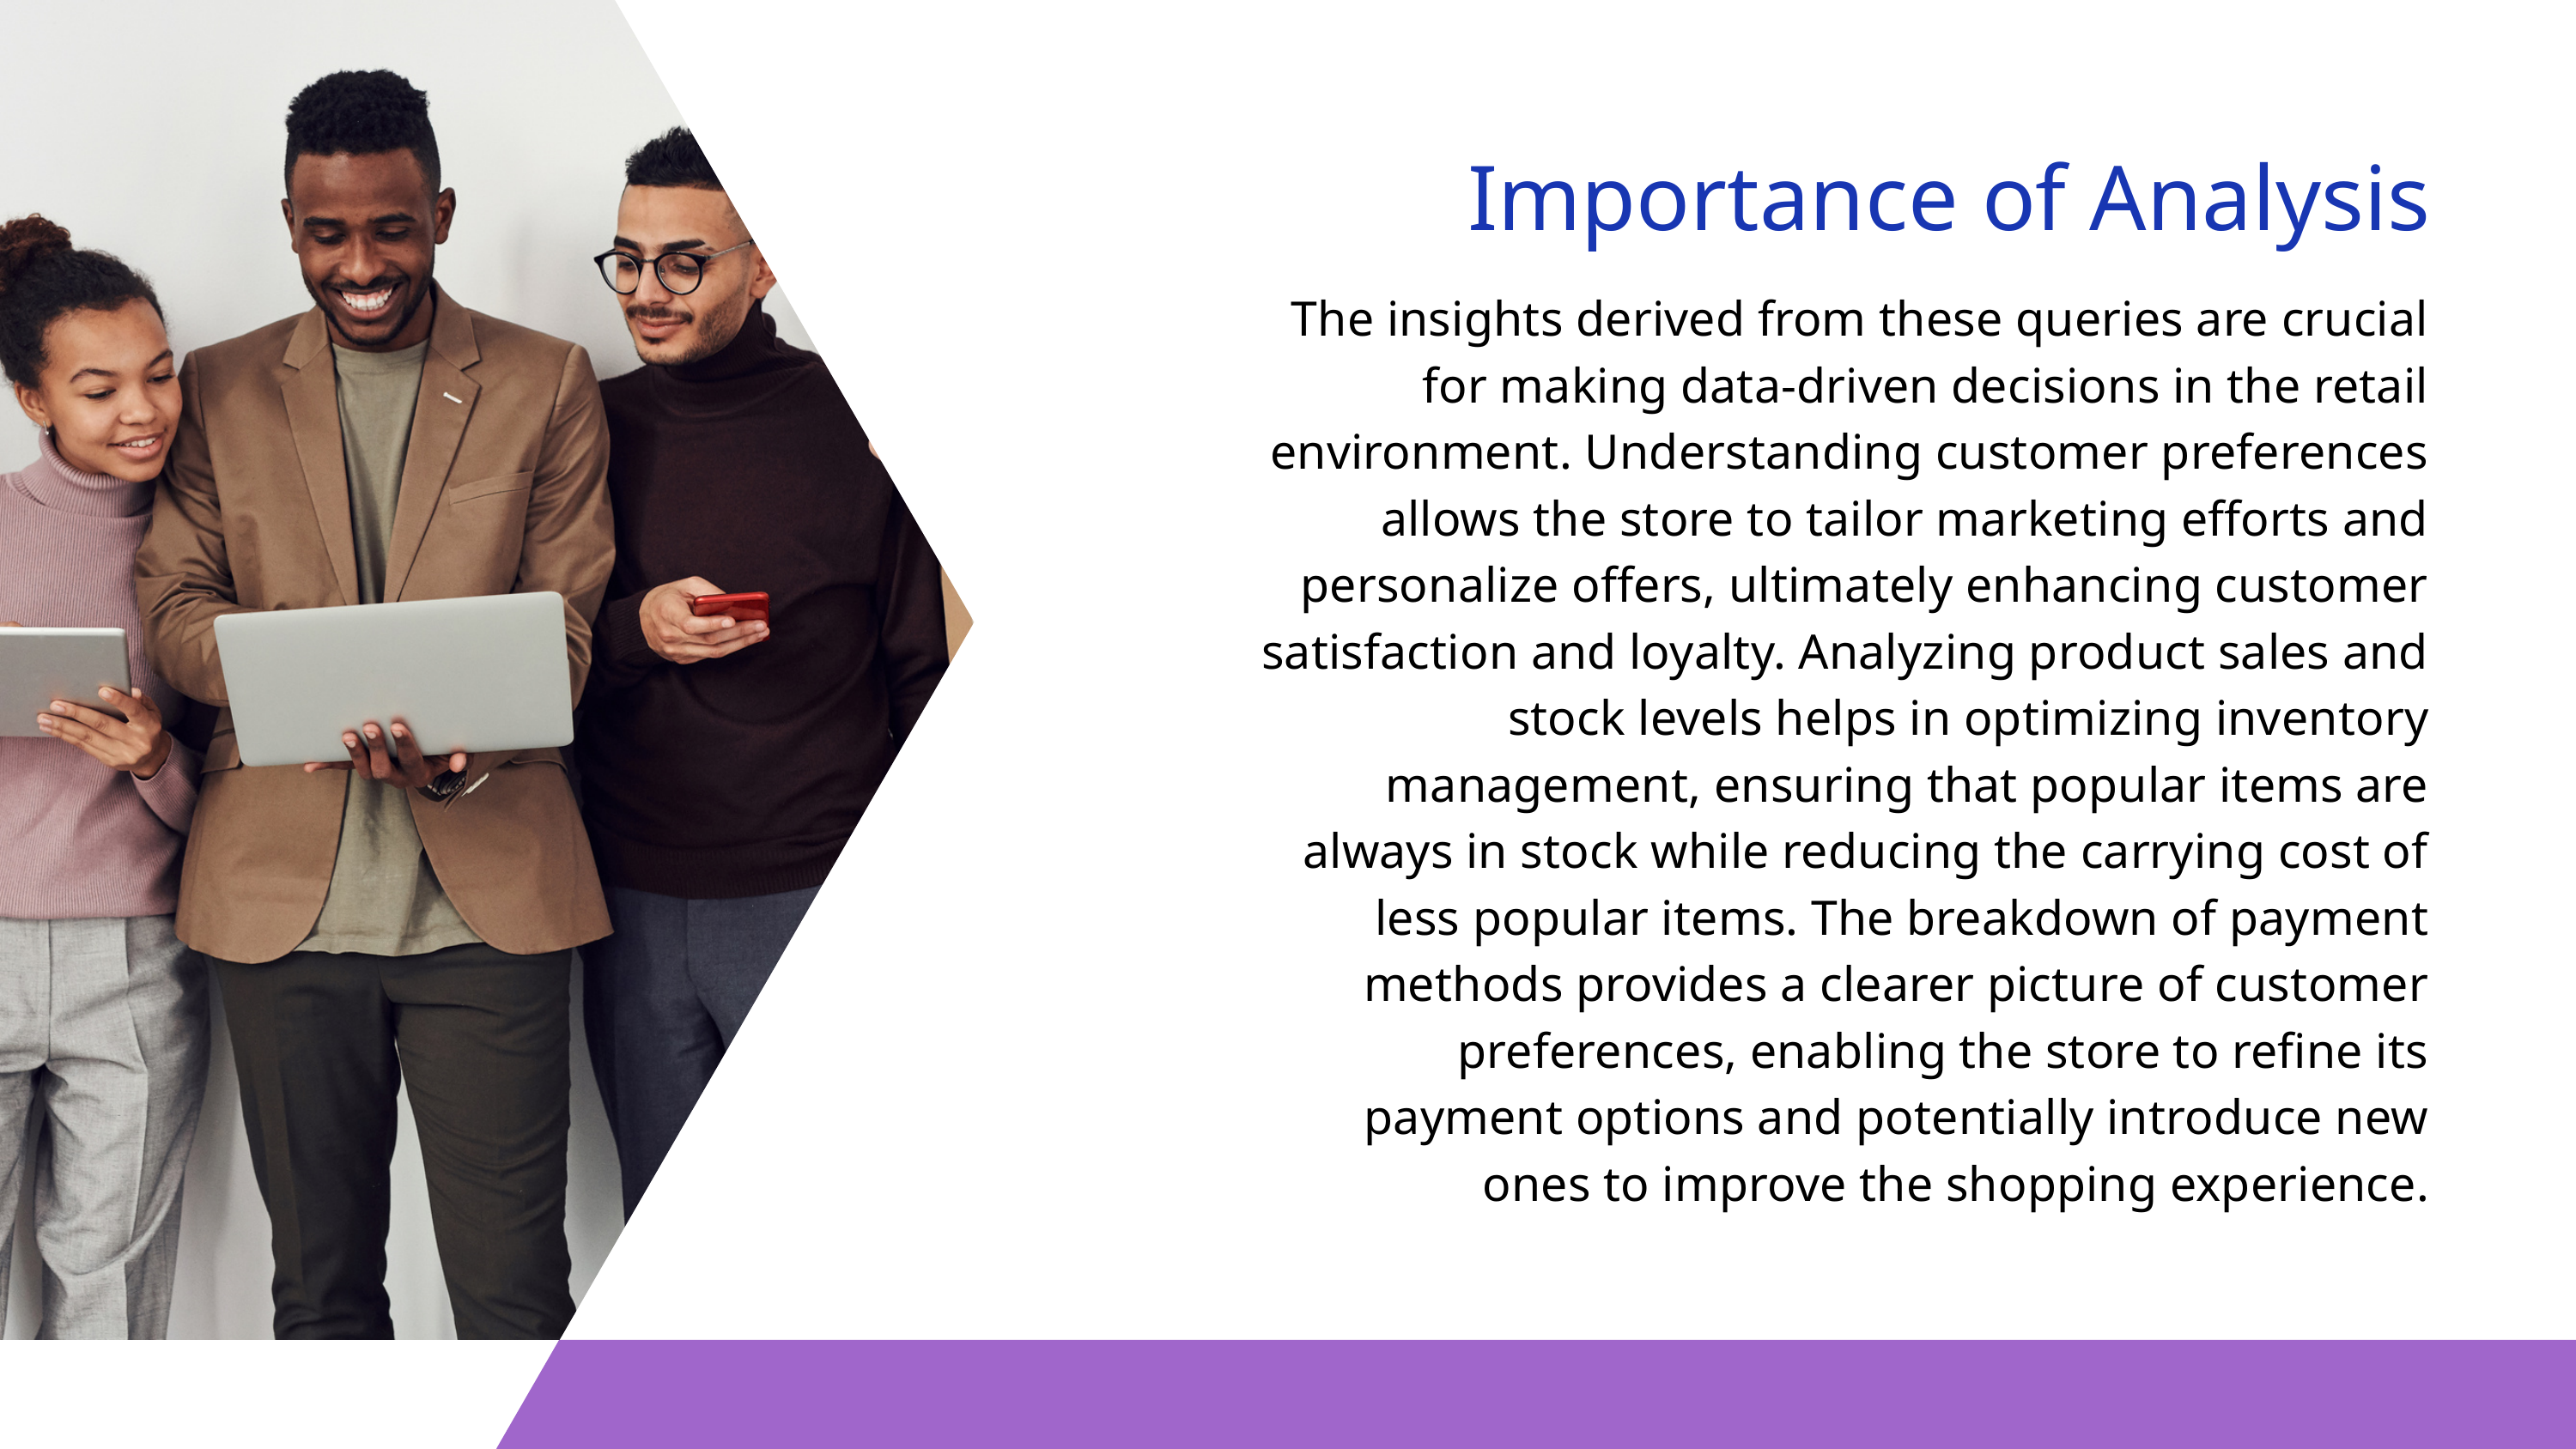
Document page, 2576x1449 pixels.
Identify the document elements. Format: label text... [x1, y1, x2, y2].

text_box The insights derived from these queries are crucial for making data-driven decisions in the retail environment. Understanding customer preferences allows the store to tailor marketing efforts and personalize offers, ultimately enhancing customer satisfaction and loyalty. Analyzing product sales and stock levels helps in optimizing inventory management, ensuring that popular items are always in stock while reducing the carrying cost of less popular items. The breakdown of payment methods provides a clearer picture of customer preferences, enabling the store to refine its payment options and potentially introduce new ones to improve the shopping experience. [1248, 279, 2432, 1211]
text_box Importance of Analysis [1095, 149, 2432, 249]
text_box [0, 0, 975, 1341]
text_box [495, 1339, 2576, 1449]
